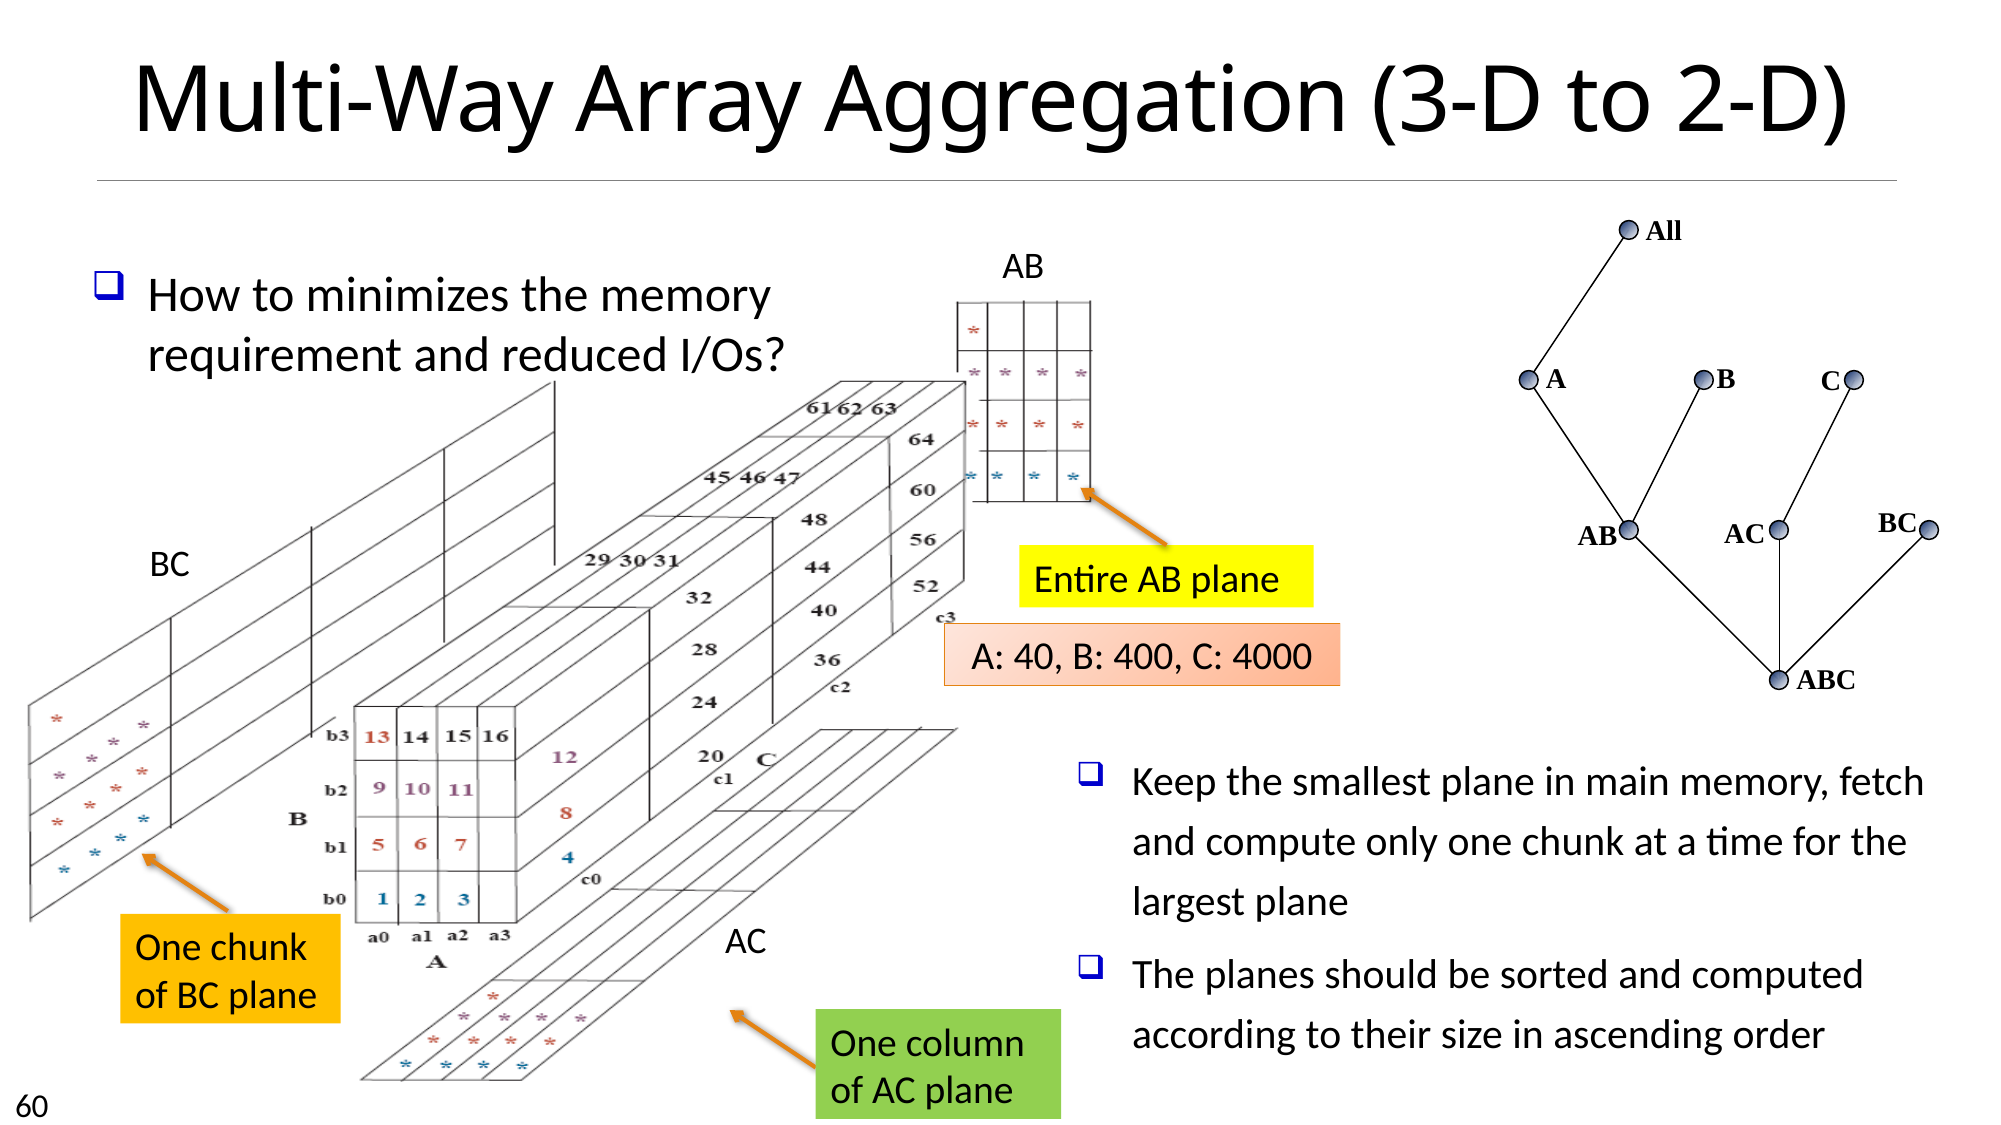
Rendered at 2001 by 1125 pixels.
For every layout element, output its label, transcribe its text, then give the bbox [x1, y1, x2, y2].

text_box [1079, 487, 1167, 546]
text_box How to minimizes the memory requirement and reduced I/Os? [76, 253, 839, 287]
text_box Entire AB plane [1103, 545, 1314, 608]
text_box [141, 853, 229, 912]
text_box One column of AC plane [815, 1091, 1062, 1119]
title Multi-Way Array Aggregation (3-D to 2-D) [57, 47, 1923, 158]
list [24, 290, 1095, 1084]
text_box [729, 1009, 817, 1069]
list Keep the smallest plane in main memory, fetch and compute only one chunk at a time for the largest plane The planes should be sorted and computed according to their size in ascending order [1103, 736, 1977, 1069]
text_box A: 40, B: 400, C: 4000 [1103, 623, 1341, 686]
text_box AB [987, 233, 1060, 287]
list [1510, 204, 1959, 705]
